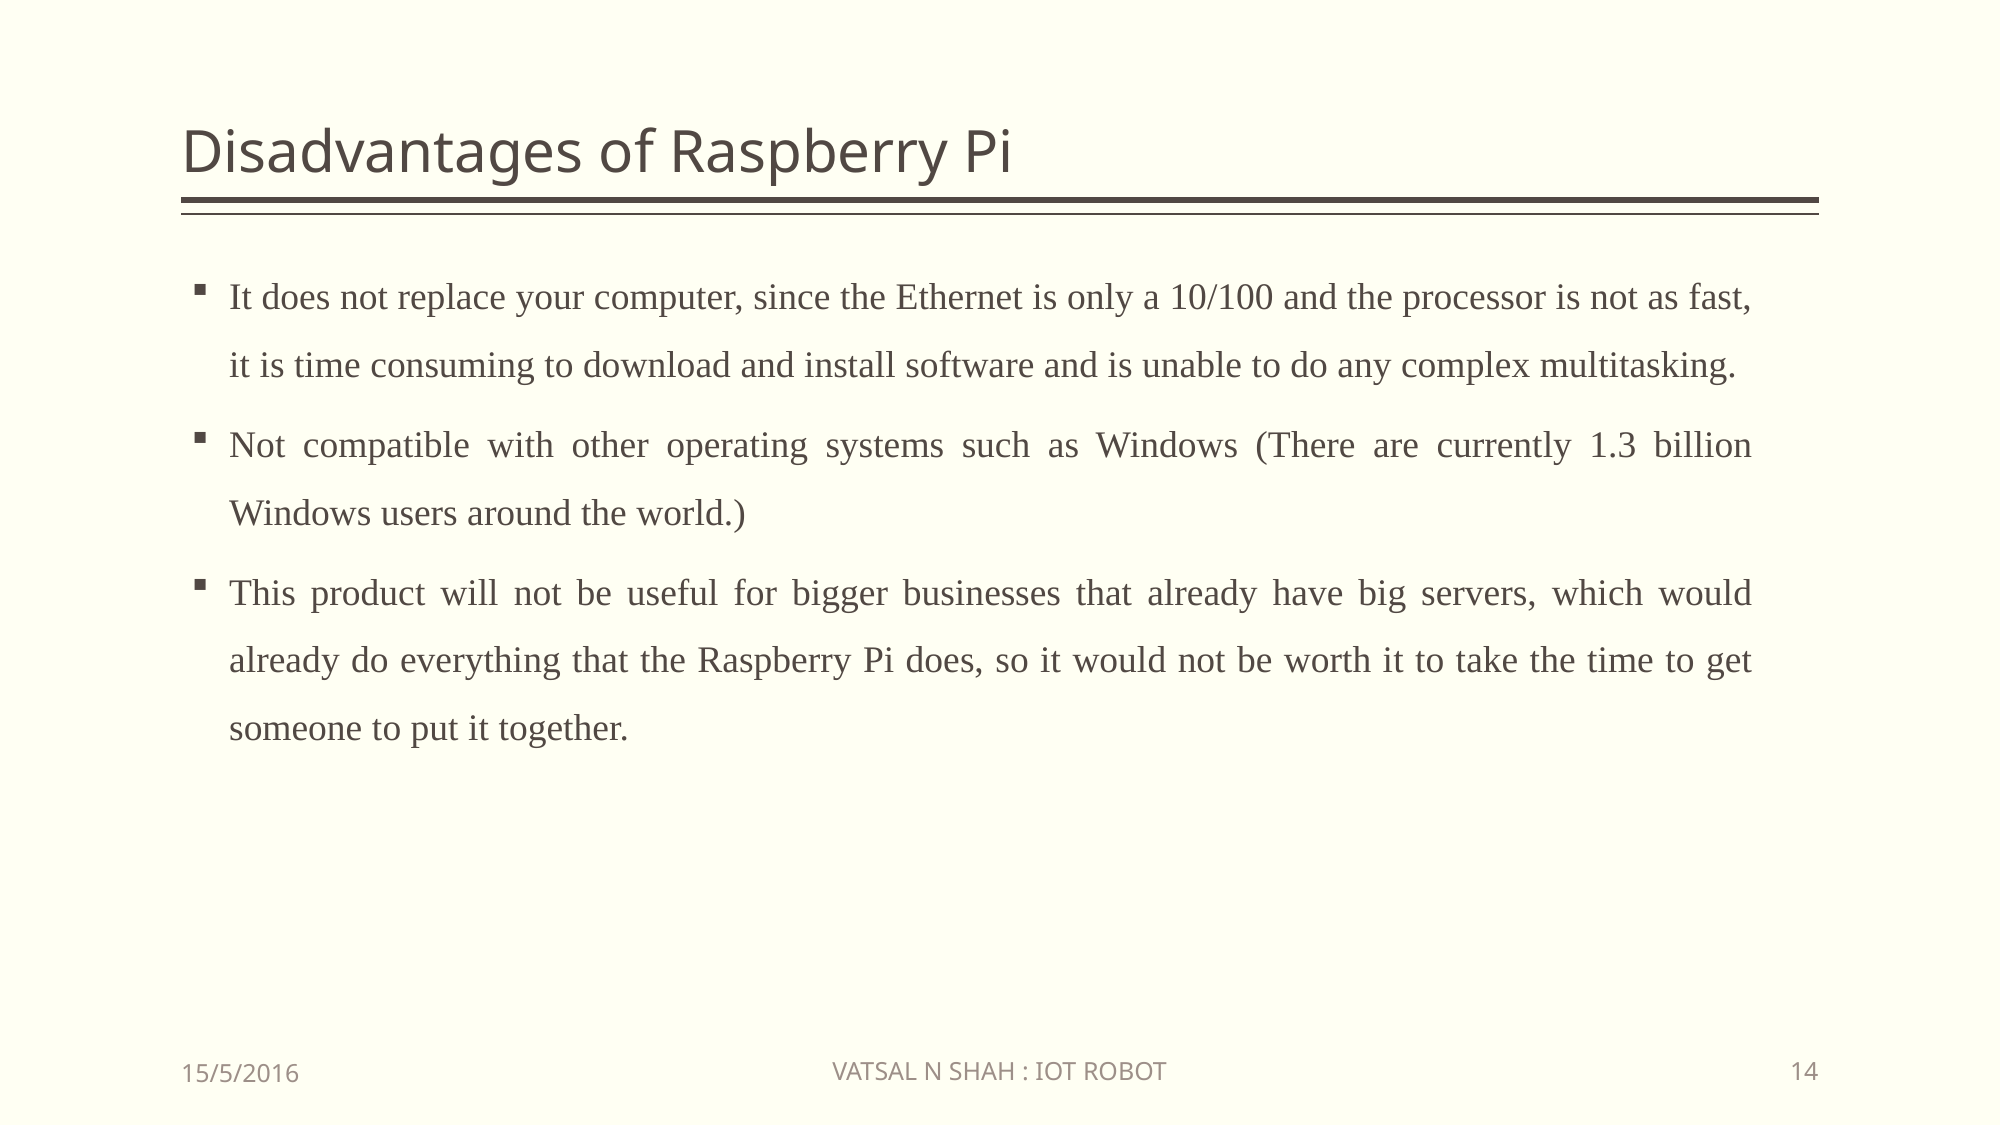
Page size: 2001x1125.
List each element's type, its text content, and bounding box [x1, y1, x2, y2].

slide_number 14 [1518, 1042, 1819, 1103]
footer VATSAL N SHAH : IOT ROBOT [481, 1042, 1518, 1103]
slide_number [181, 1042, 481, 1103]
list It does not replace your computer, since the Ethernet is only a 10/100 and the processor is not as fast, it is time consuming to download and install software and is unable to do any complex multitasking. Not compatible with other operating systems such as Windows (There are currently 1.3 billion Windows users around the world.) This product will not be useful for bigger businesses that already have big servers, which would already do everything that the Raspberry Pi does, so it would not be worth it to take the time to get someone to put it together. [116, 242, 1755, 993]
title Disadvantages of Raspberry Pi [181, 12, 1819, 193]
